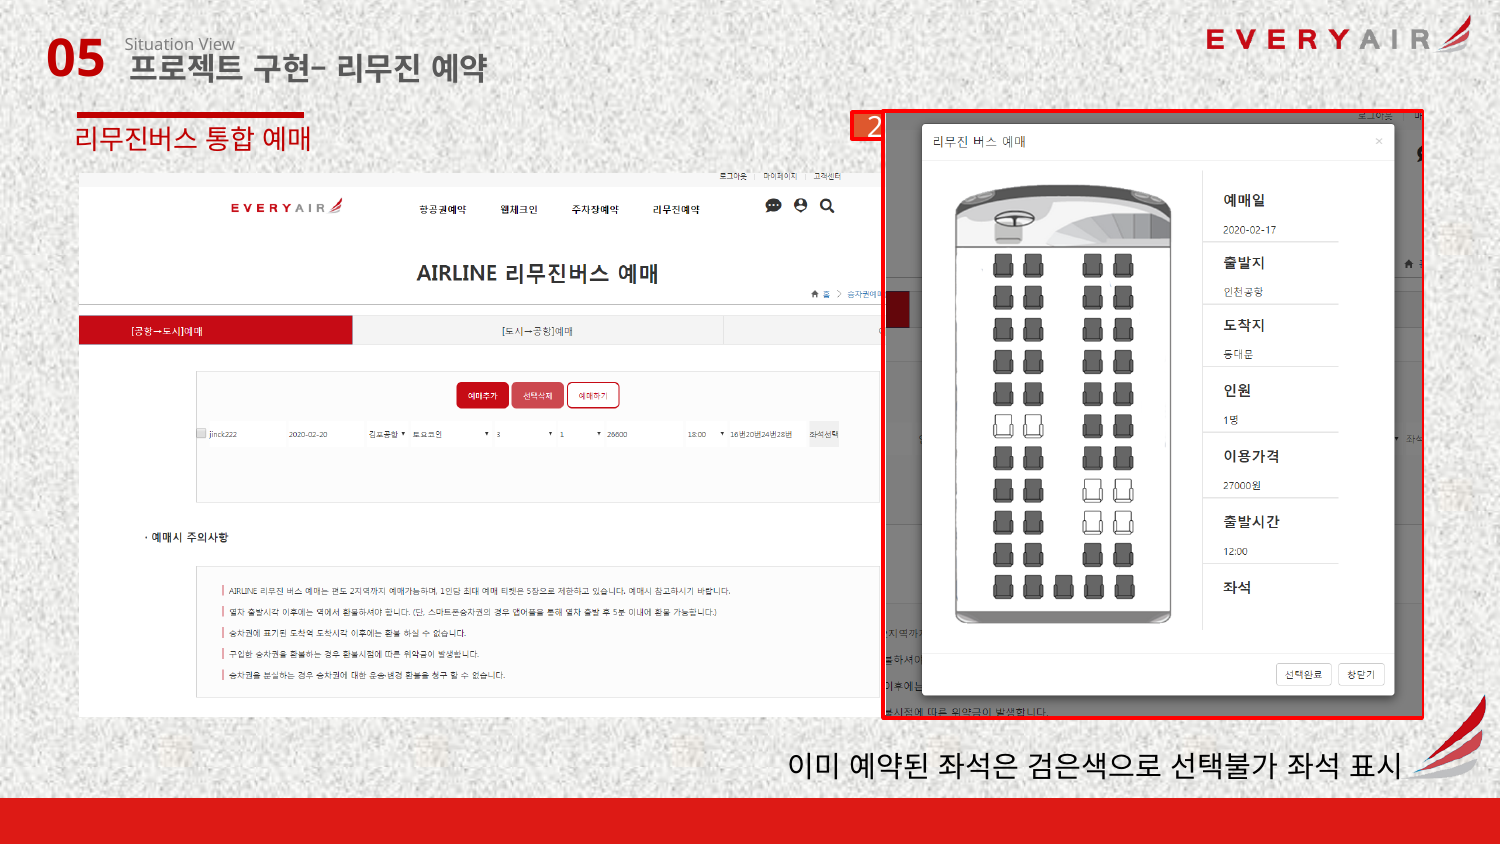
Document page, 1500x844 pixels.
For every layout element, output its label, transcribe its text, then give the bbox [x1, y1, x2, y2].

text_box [64, 114, 323, 163]
text_box 05 [17, 16, 136, 95]
picture [0, 0, 1500, 798]
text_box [100, 26, 519, 96]
text_box [0, 798, 1500, 844]
text_box 이미 예약된 좌석은 검은색으로 선택불가 좌석 표시 [772, 740, 1419, 791]
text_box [851, 110, 1422, 718]
